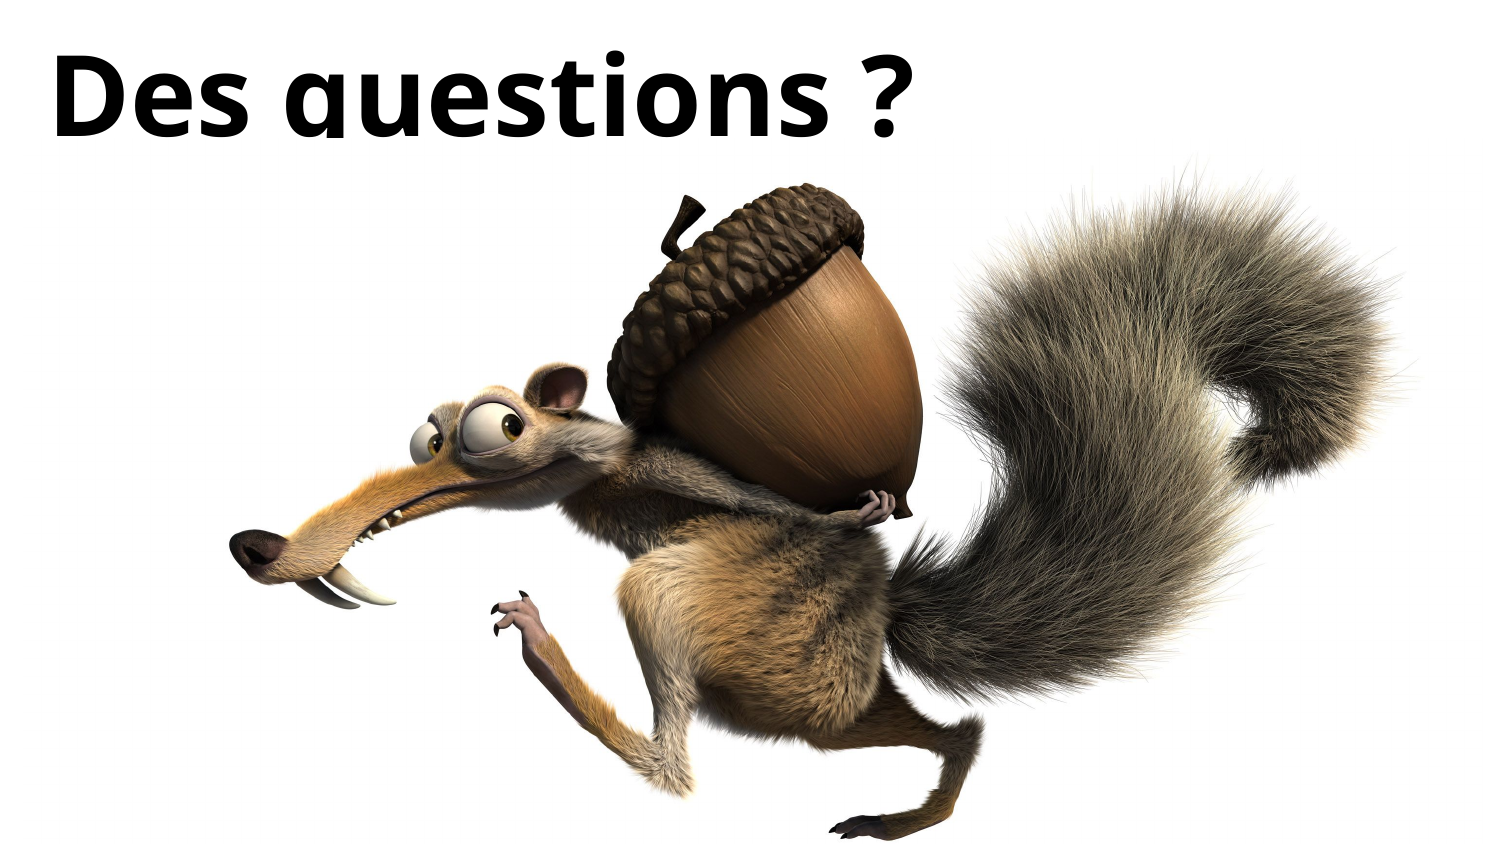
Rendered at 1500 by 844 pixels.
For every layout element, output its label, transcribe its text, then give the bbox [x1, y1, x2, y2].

picture [23, 138, 1483, 844]
text_box Des questions ? [47, 55, 1459, 127]
